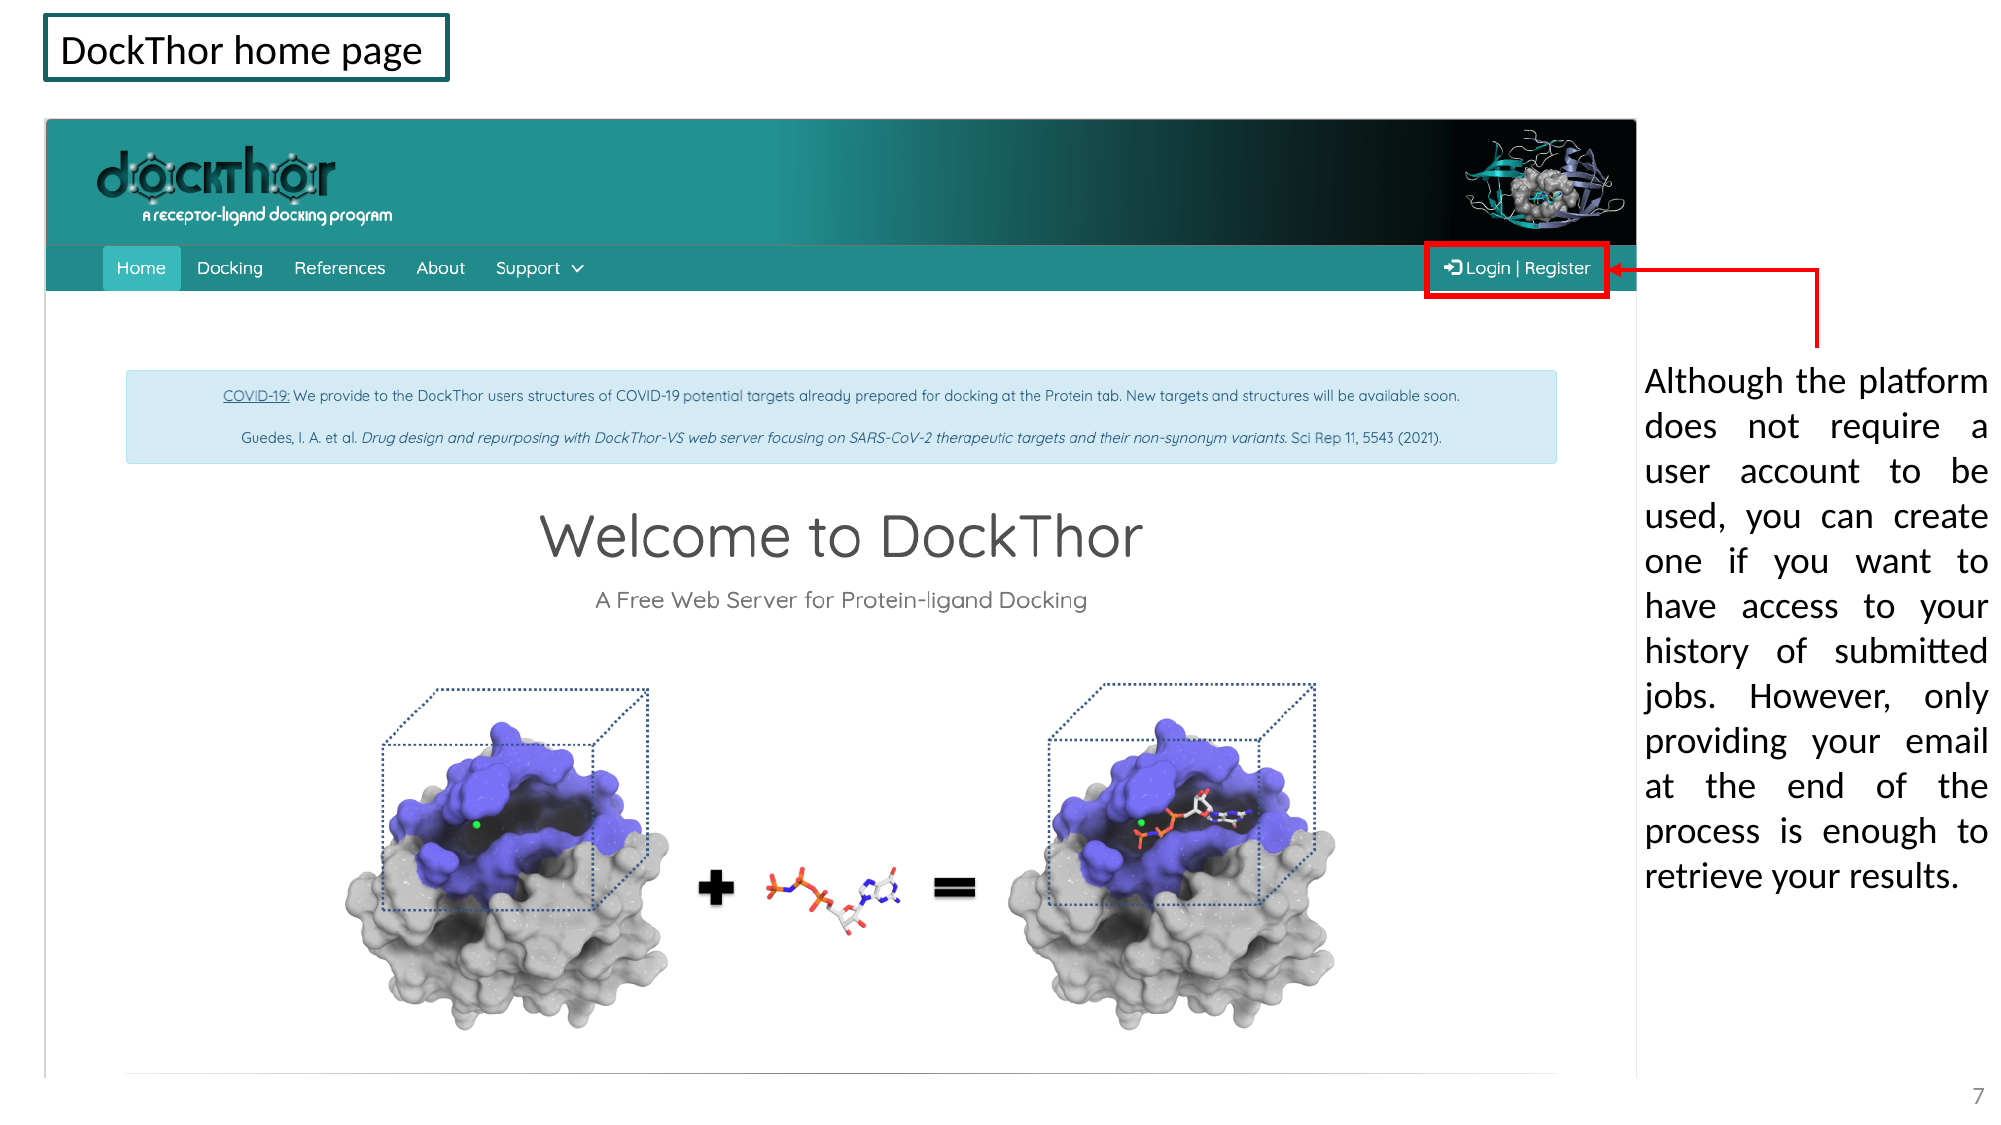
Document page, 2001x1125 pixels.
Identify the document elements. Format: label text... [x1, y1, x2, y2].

picture [44, 118, 1637, 1078]
slide_number 7 [1550, 1065, 2000, 1125]
text_box Although the platform does not require a user account to be used, you can create one if you want to have access to your history of submitted jobs. However, only providing your email at the end of the process is enough to retrieve your results. [1637, 348, 2000, 904]
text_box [1672, 204, 1752, 415]
text_box DockThor home page [45, 15, 448, 80]
